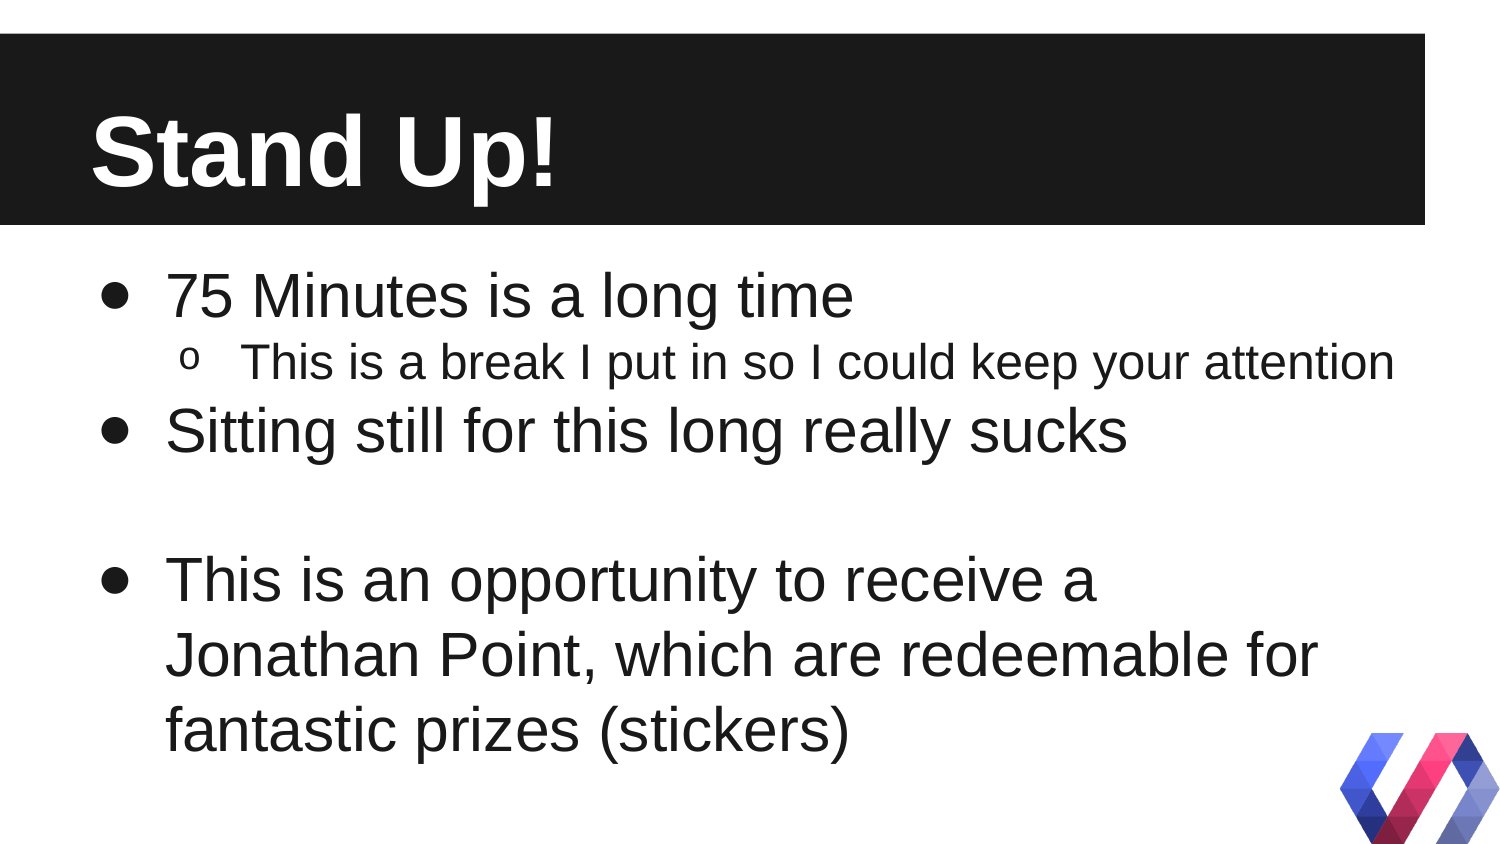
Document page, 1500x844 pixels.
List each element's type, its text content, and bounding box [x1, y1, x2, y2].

picture [1339, 733, 1500, 844]
title Stand Up! [75, 33, 1425, 221]
list 75 Minutes is a long time This is a break I put in so I could keep your attention Sitting still for this long really sucks This is an opportunity to receive a Jonathan Point, which are redeemable for fantastic prizes (stickers) [75, 239, 1425, 808]
